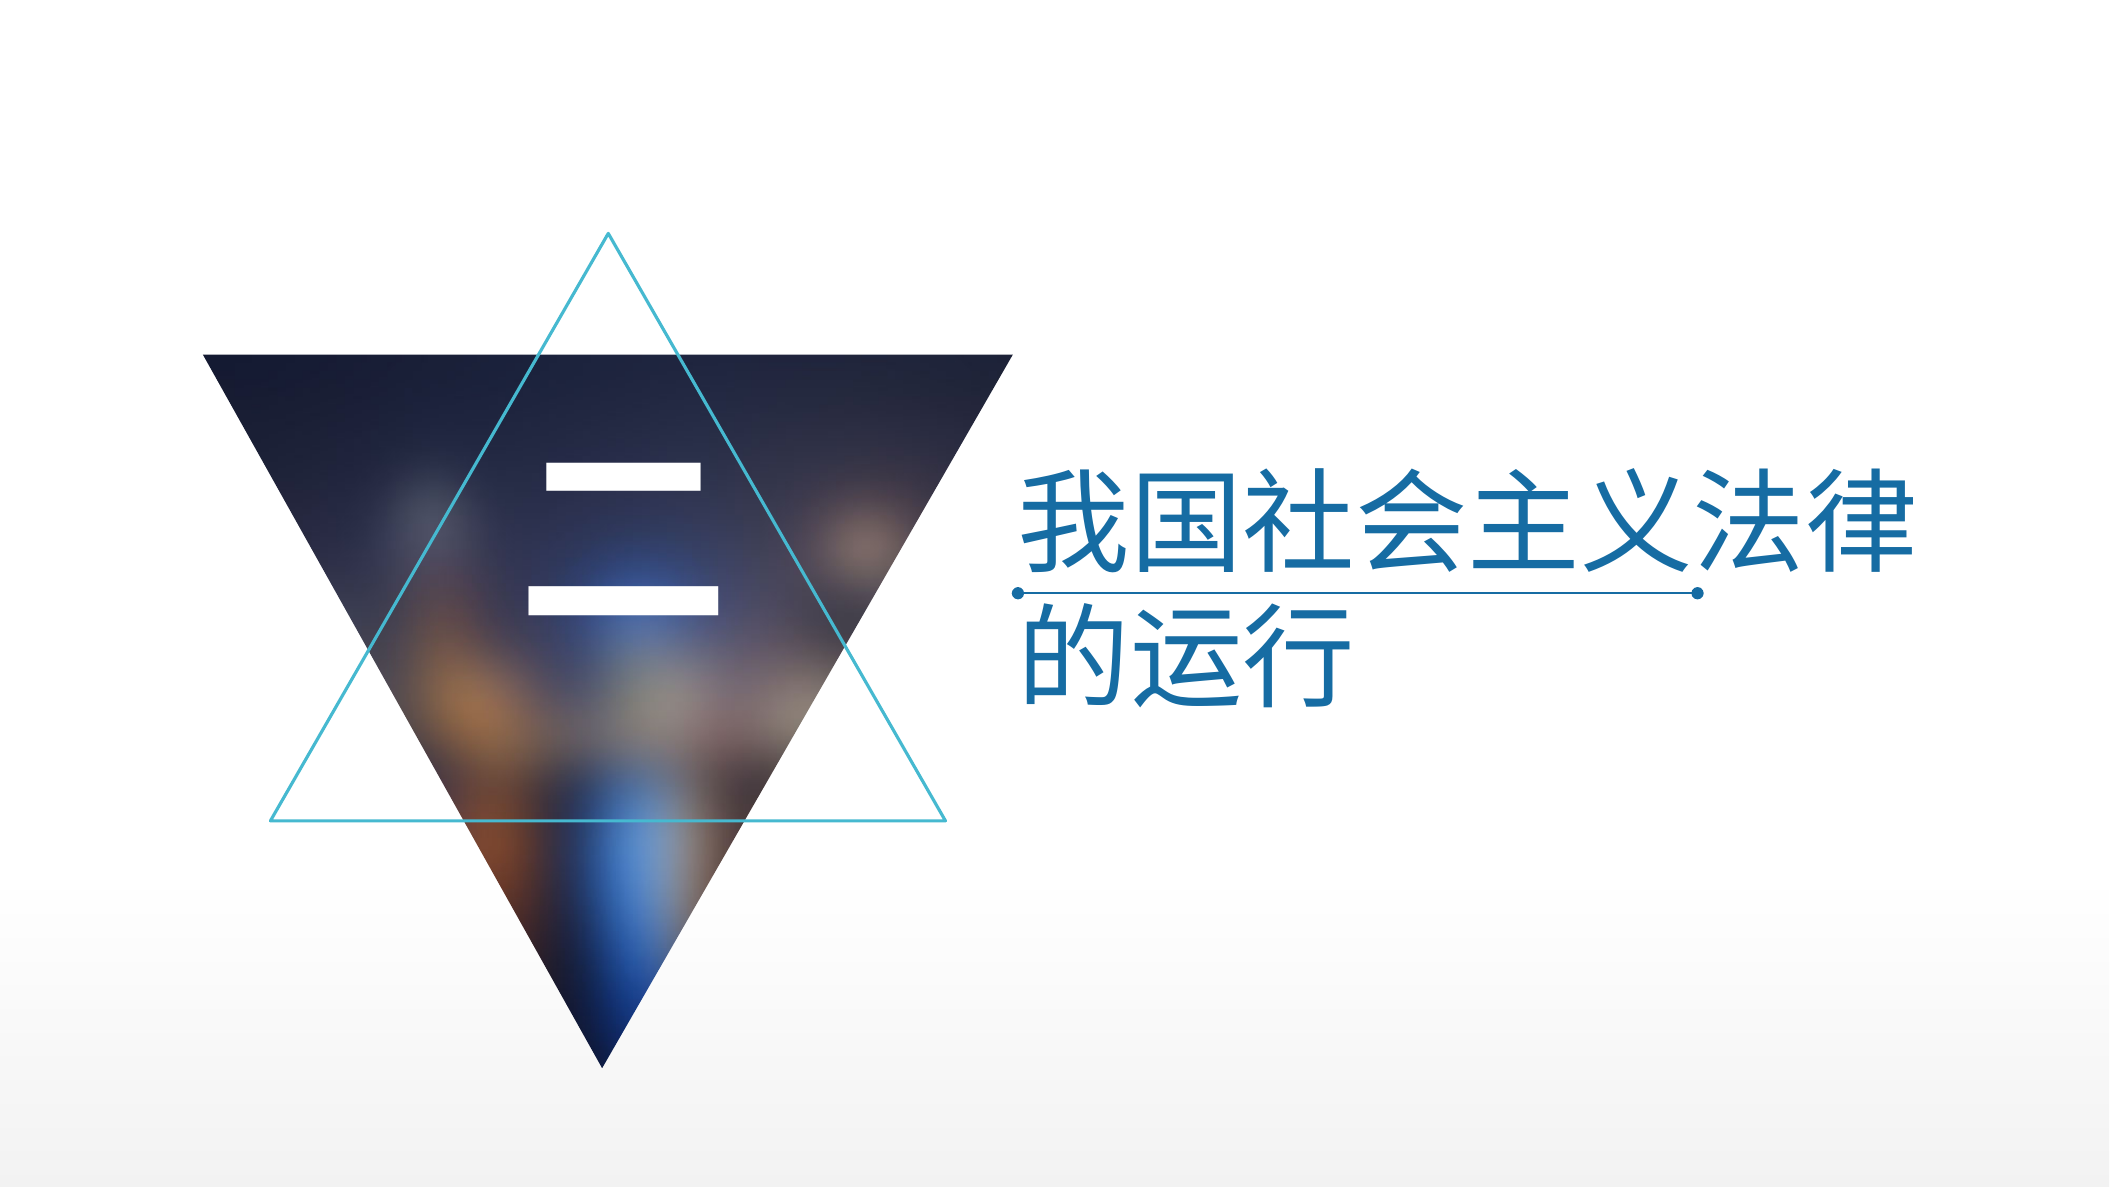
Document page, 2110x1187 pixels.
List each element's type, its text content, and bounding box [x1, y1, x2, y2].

text_box [463, 821, 745, 1069]
text_box 我国社会主义法律的运行 [1017, 450, 2024, 721]
text_box 二 [484, 401, 763, 657]
text_box [679, 354, 1013, 645]
text_box [202, 354, 538, 650]
text_box [511, 233, 705, 401]
text_box [270, 449, 946, 821]
